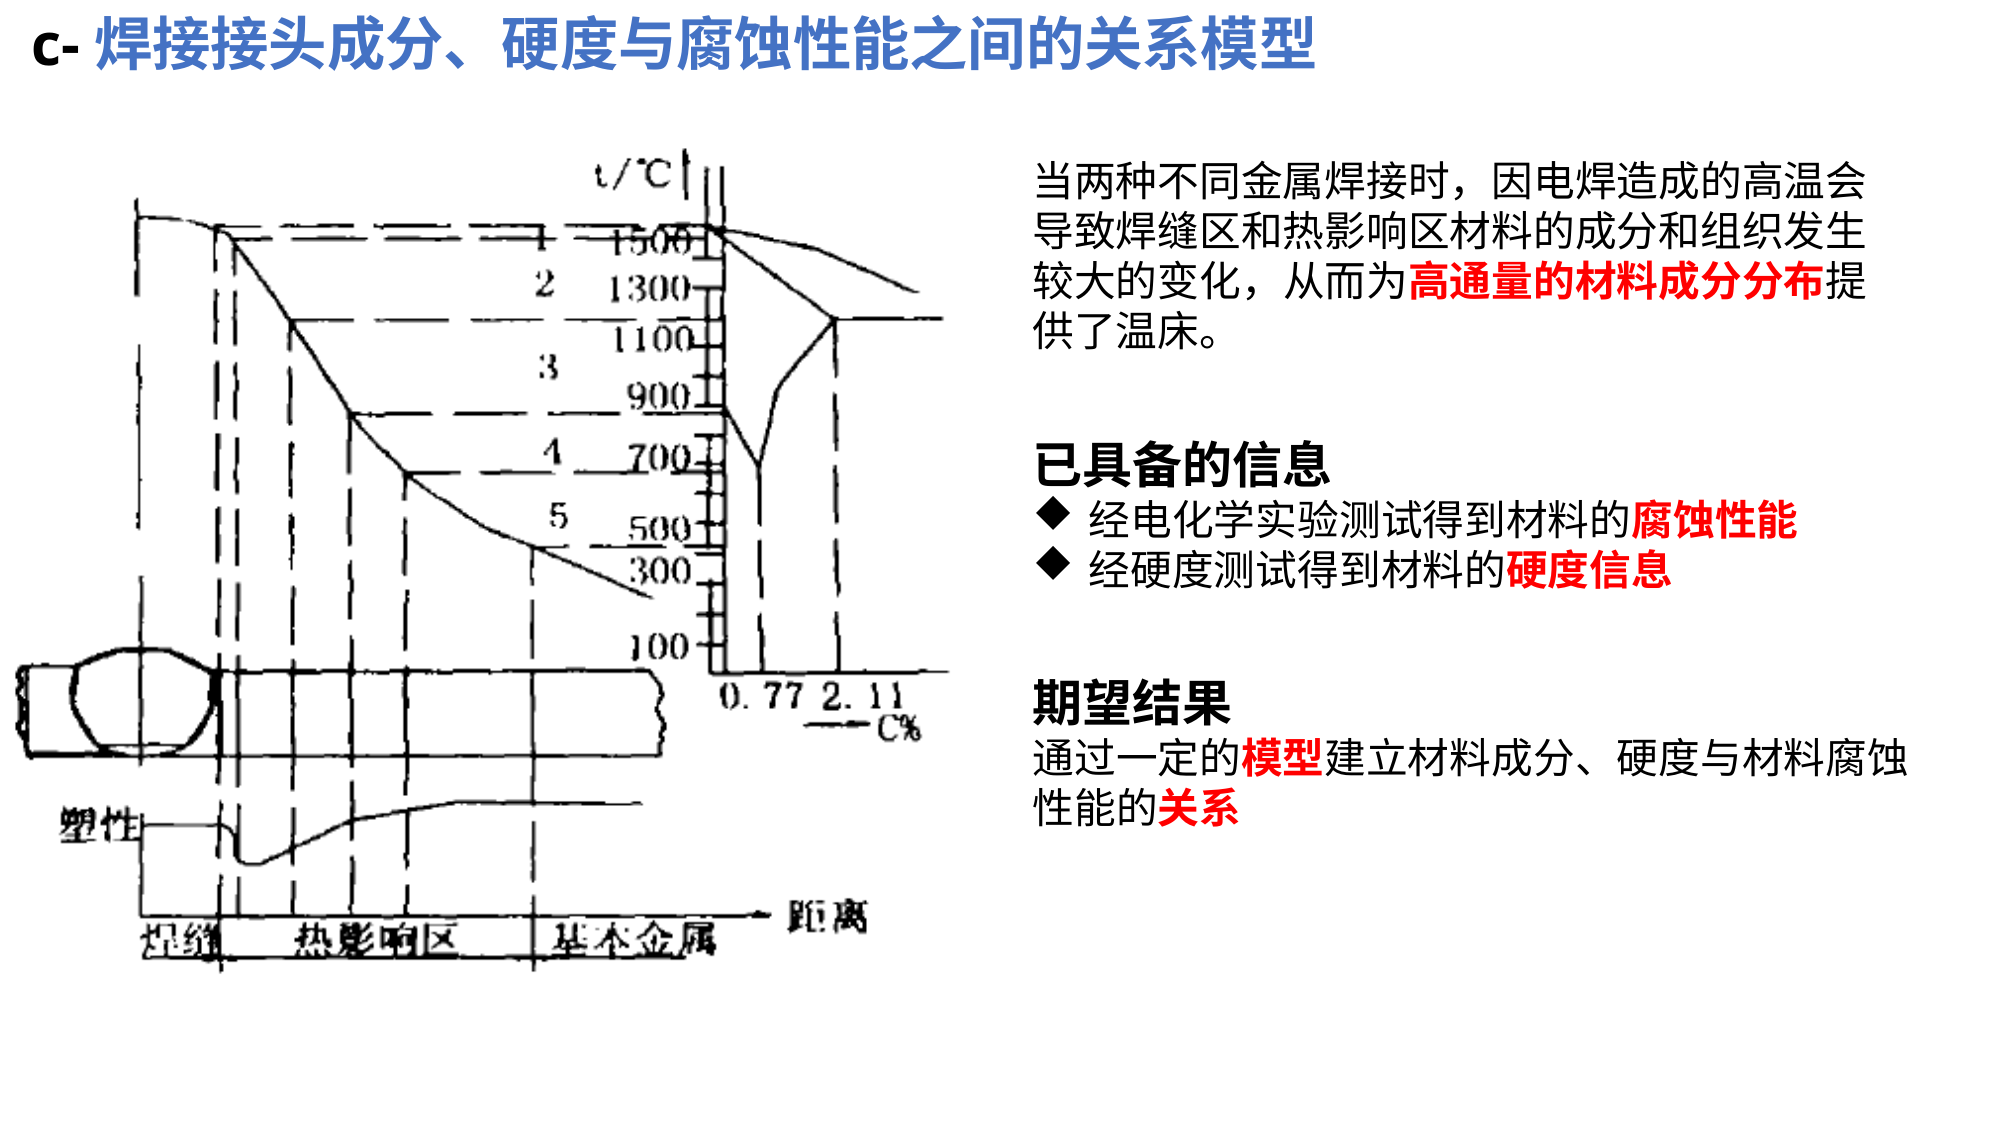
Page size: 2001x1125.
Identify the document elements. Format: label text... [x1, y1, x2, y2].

text_box c-焊接接头成分、硬度与腐蚀性能之间的关系模型 [16, 0, 1333, 85]
text_box 已具备的信息 经电化学实验测试得到材料的腐蚀性能 经硬度测试得到材料的硬度信息 [1017, 426, 1951, 601]
text_box 当两种不同金属焊接时，因电焊造成的高温会导致焊缝区和热影响区材料的成分和组织发生较大的变化，从而为高通量的材料成分分布提供了温床。 [1017, 147, 1892, 363]
picture [12, 147, 958, 978]
text_box 期望结果 通过一定的模型建立材料成分、硬度与材料腐蚀性能的关系 [1017, 664, 1951, 840]
